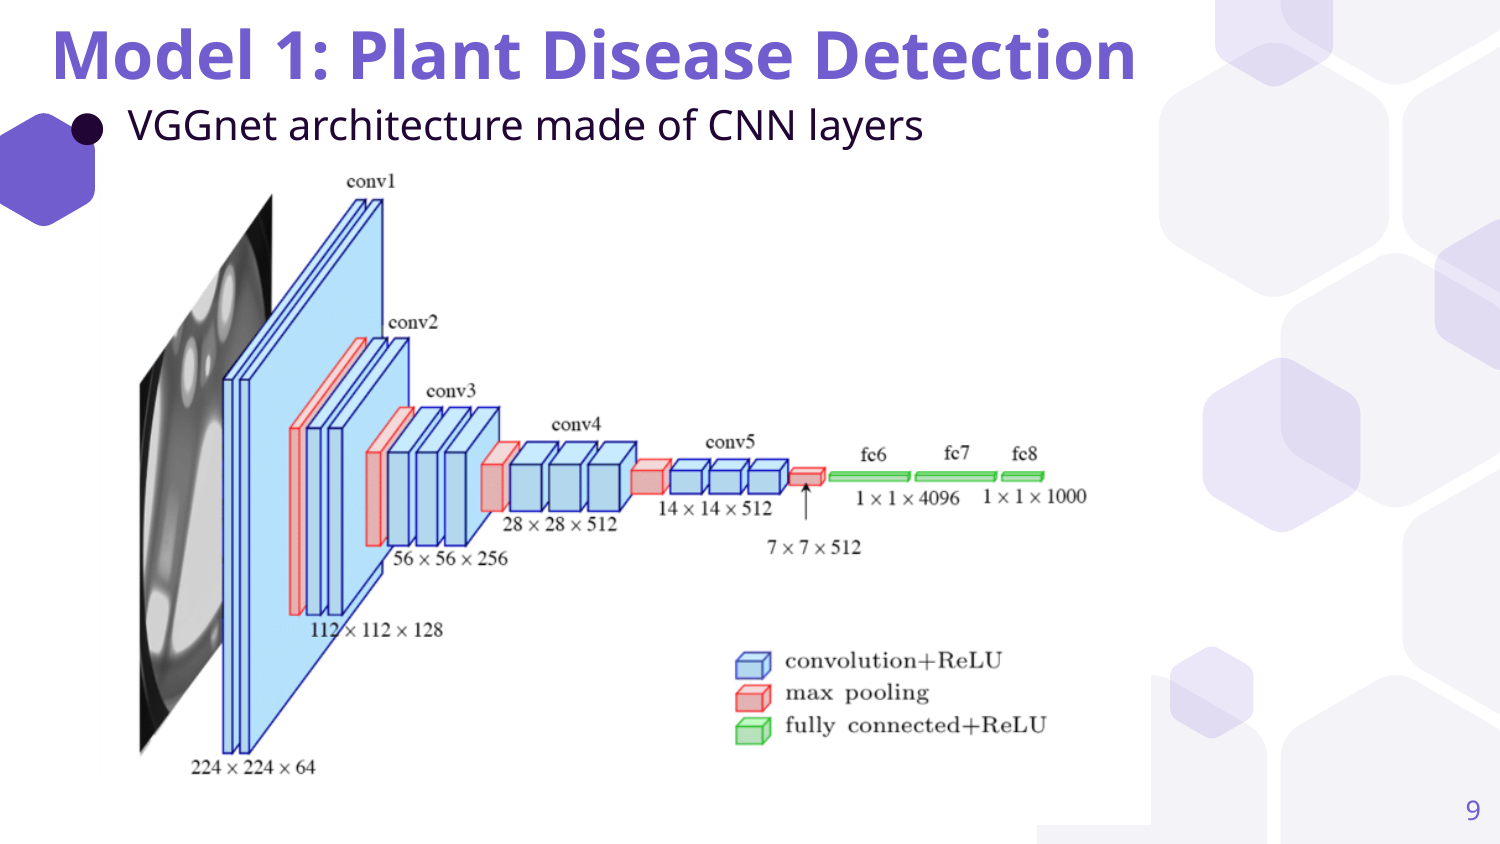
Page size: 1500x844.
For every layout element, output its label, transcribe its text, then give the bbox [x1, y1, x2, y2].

text_box VGGnet architecture made of CNN layers [37, 91, 1476, 825]
title Model 1: Plant Disease Detection [50, 25, 1158, 91]
picture [99, 157, 1151, 826]
slide_number ‹#› [1391, 779, 1482, 844]
